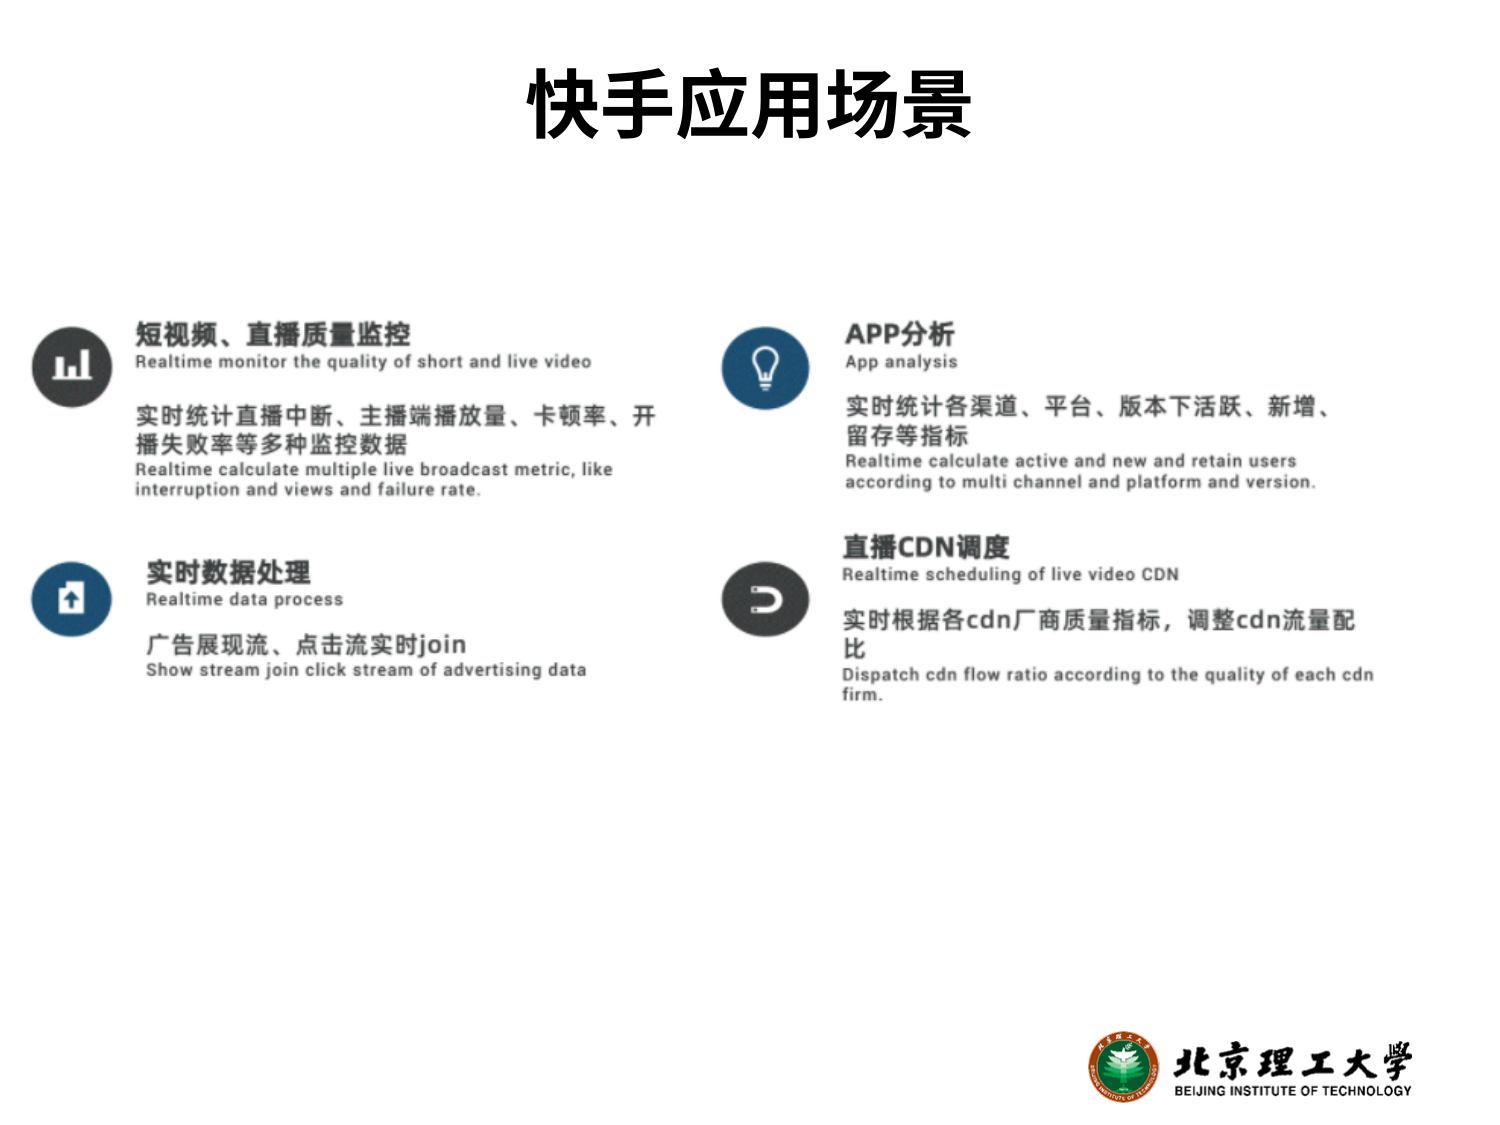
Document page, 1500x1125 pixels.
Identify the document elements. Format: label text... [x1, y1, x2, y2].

picture [1088, 1031, 1412, 1103]
title 快手应用场景 [75, 45, 1425, 161]
picture [15, 255, 1427, 740]
